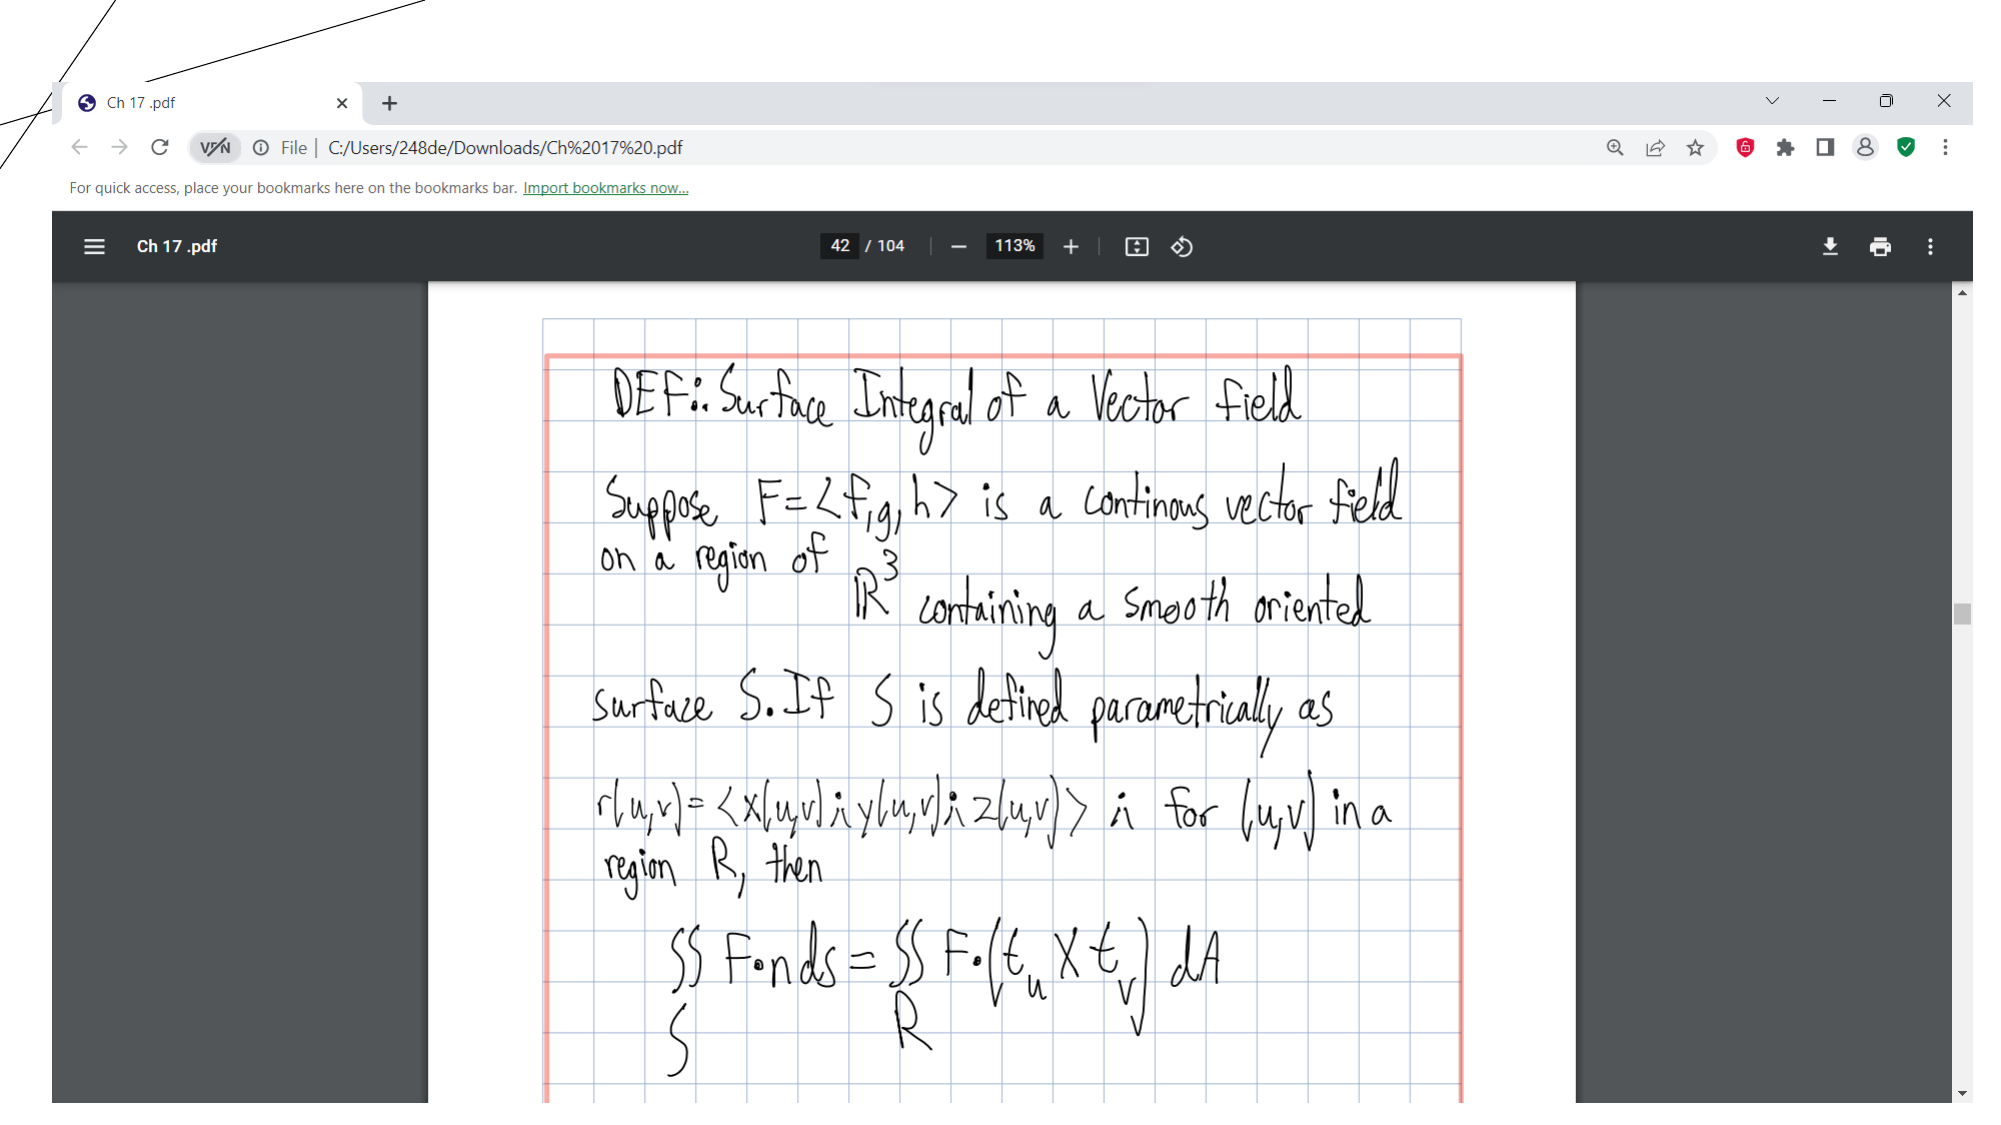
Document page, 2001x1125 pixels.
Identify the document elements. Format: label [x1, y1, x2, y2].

picture [51, 82, 1973, 1103]
